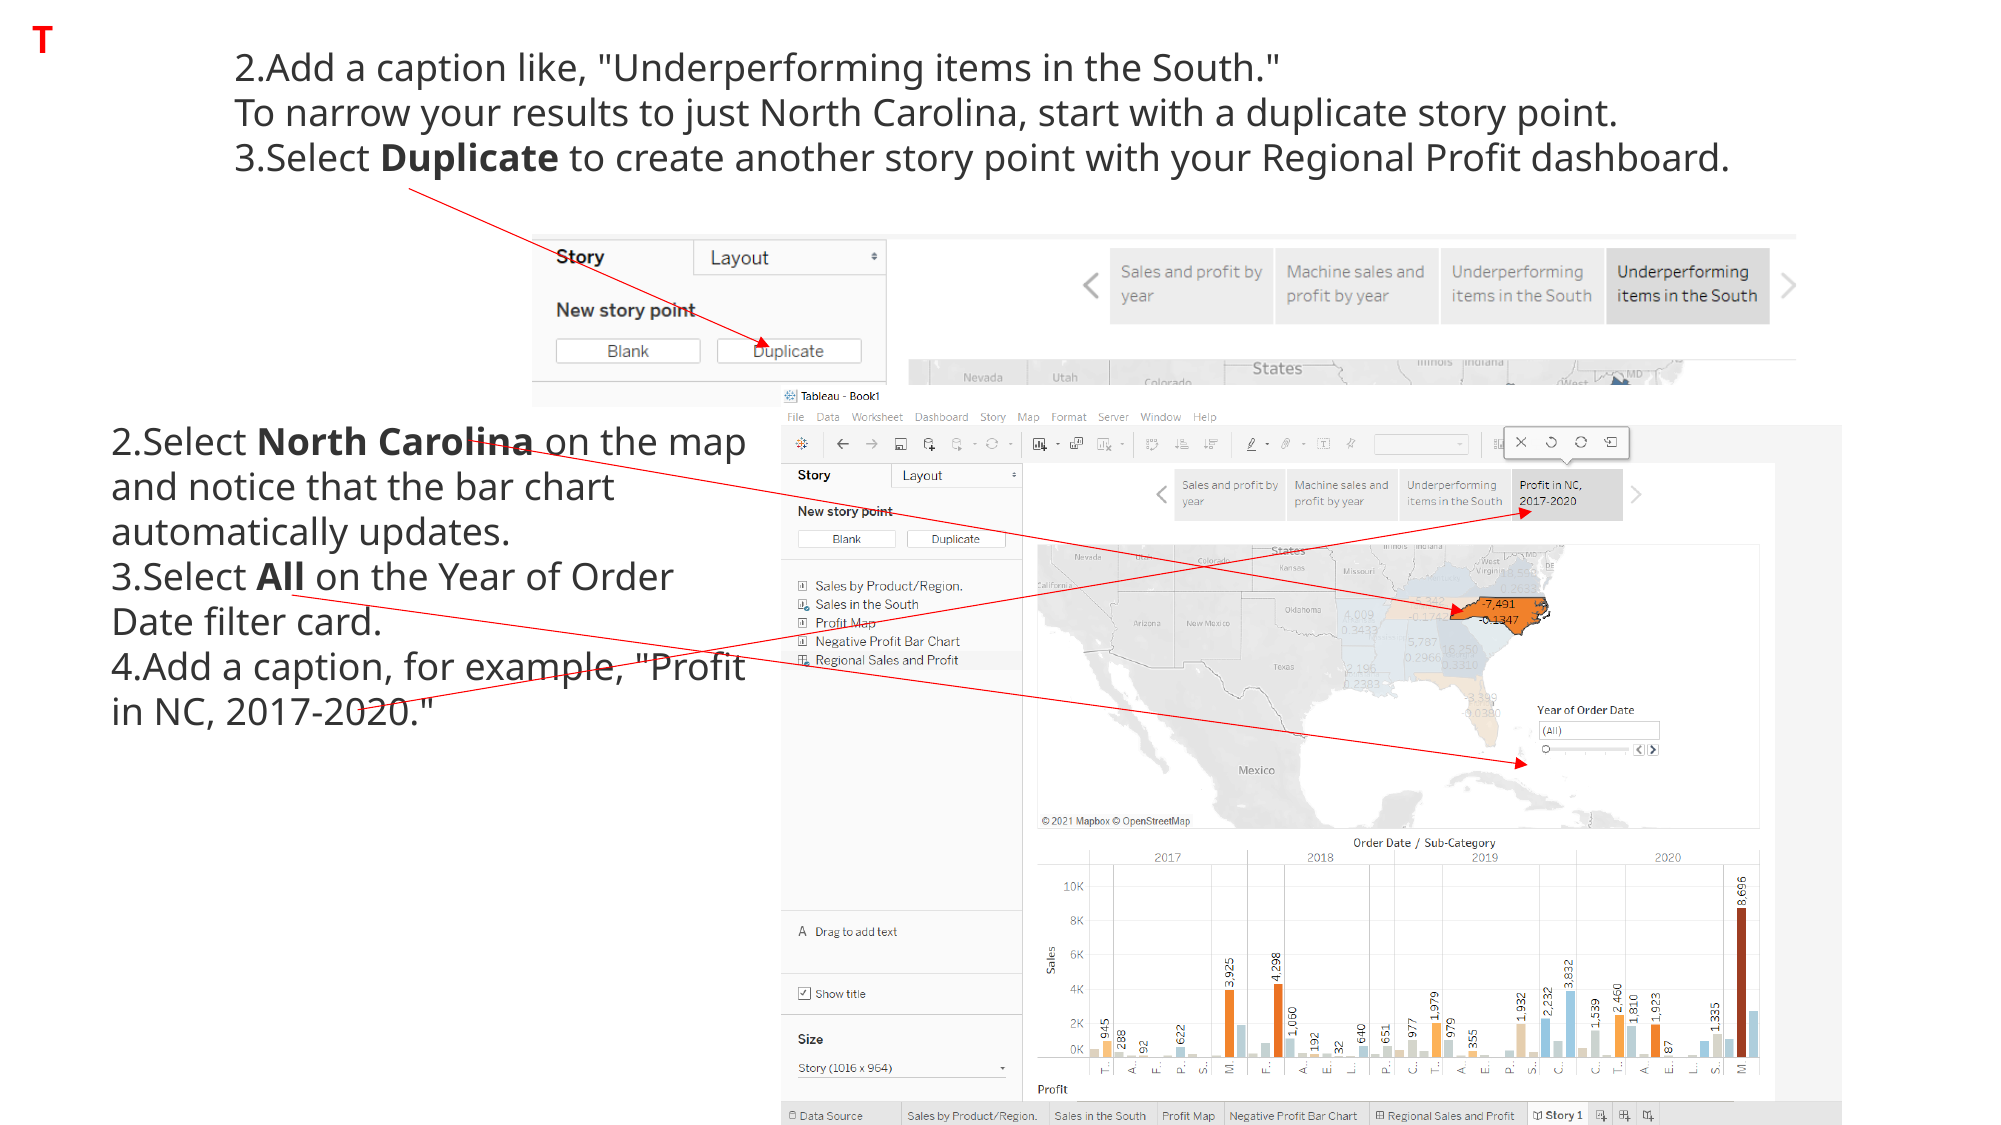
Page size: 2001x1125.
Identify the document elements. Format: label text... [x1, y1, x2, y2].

picture [524, 234, 1842, 1125]
text_box Select North Carolina on the map and notice that the bar chart automatically updates. Select All on the Year of Order Date filter card. Add a caption, for example, "Profit in NC, 2017-2020." [96, 410, 770, 741]
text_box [408, 188, 770, 348]
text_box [291, 595, 1528, 766]
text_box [357, 511, 1532, 710]
text_box Add a caption like, "Underperforming items in the South." To narrow your results to just North Carolina, start with a duplicate story point. Select Duplicate to create another story point with your Regional Profit dashboard. [219, 37, 1754, 187]
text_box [468, 440, 1464, 511]
text_box T [17, 4, 75, 69]
